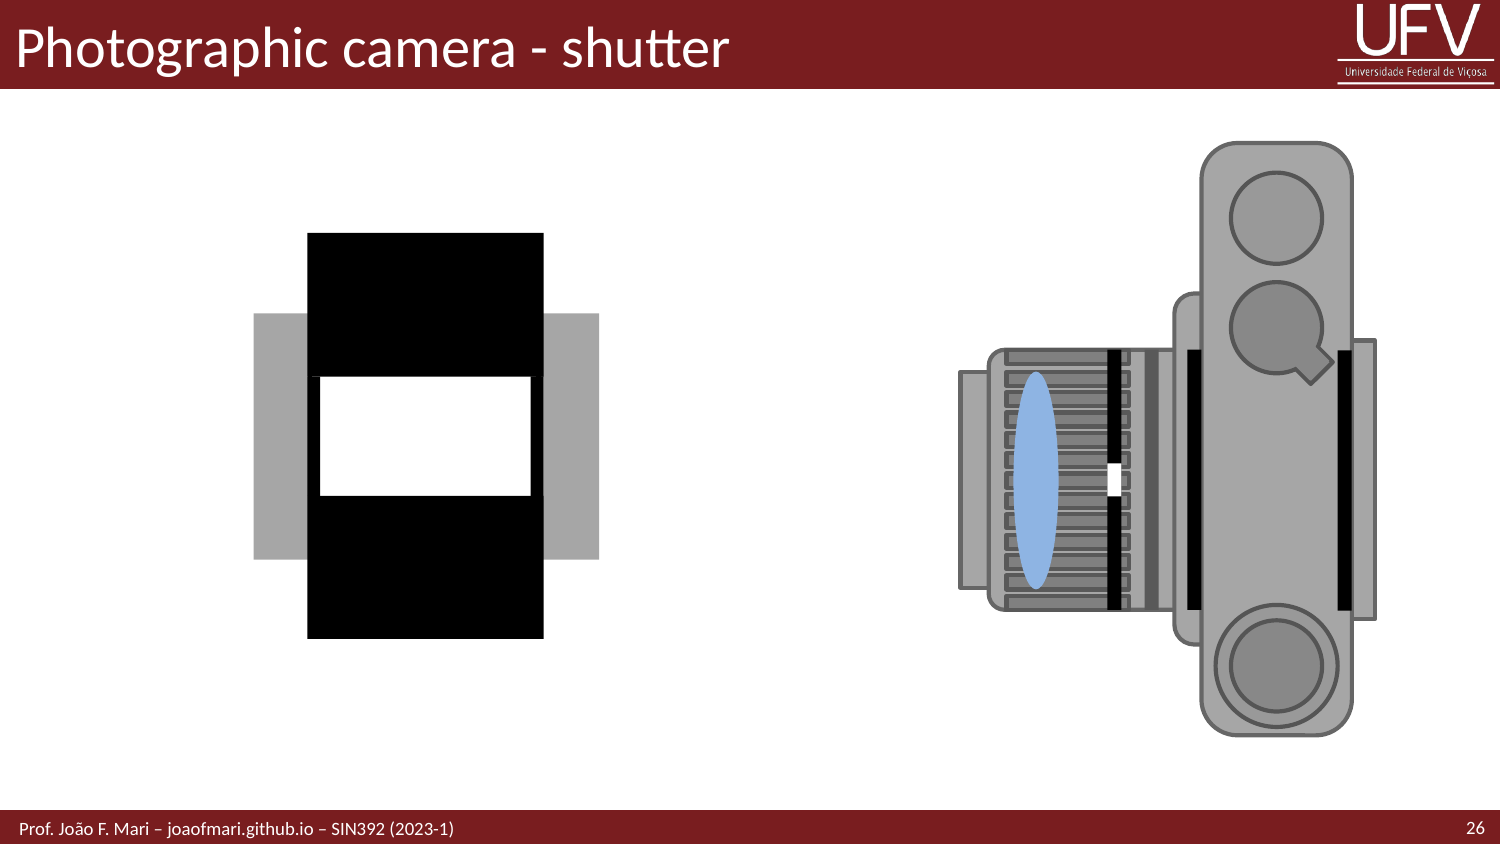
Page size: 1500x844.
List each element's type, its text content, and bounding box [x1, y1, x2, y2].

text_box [253, 232, 600, 640]
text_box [960, 142, 1375, 736]
footer Prof. João F. Mari – joaofmari.github.io – SIN392 (2023-1) [0, 812, 1034, 844]
title Photographic camera - shutter [0, 0, 1500, 88]
list [0, 88, 1500, 812]
slide_number 26 [1328, 811, 1500, 844]
